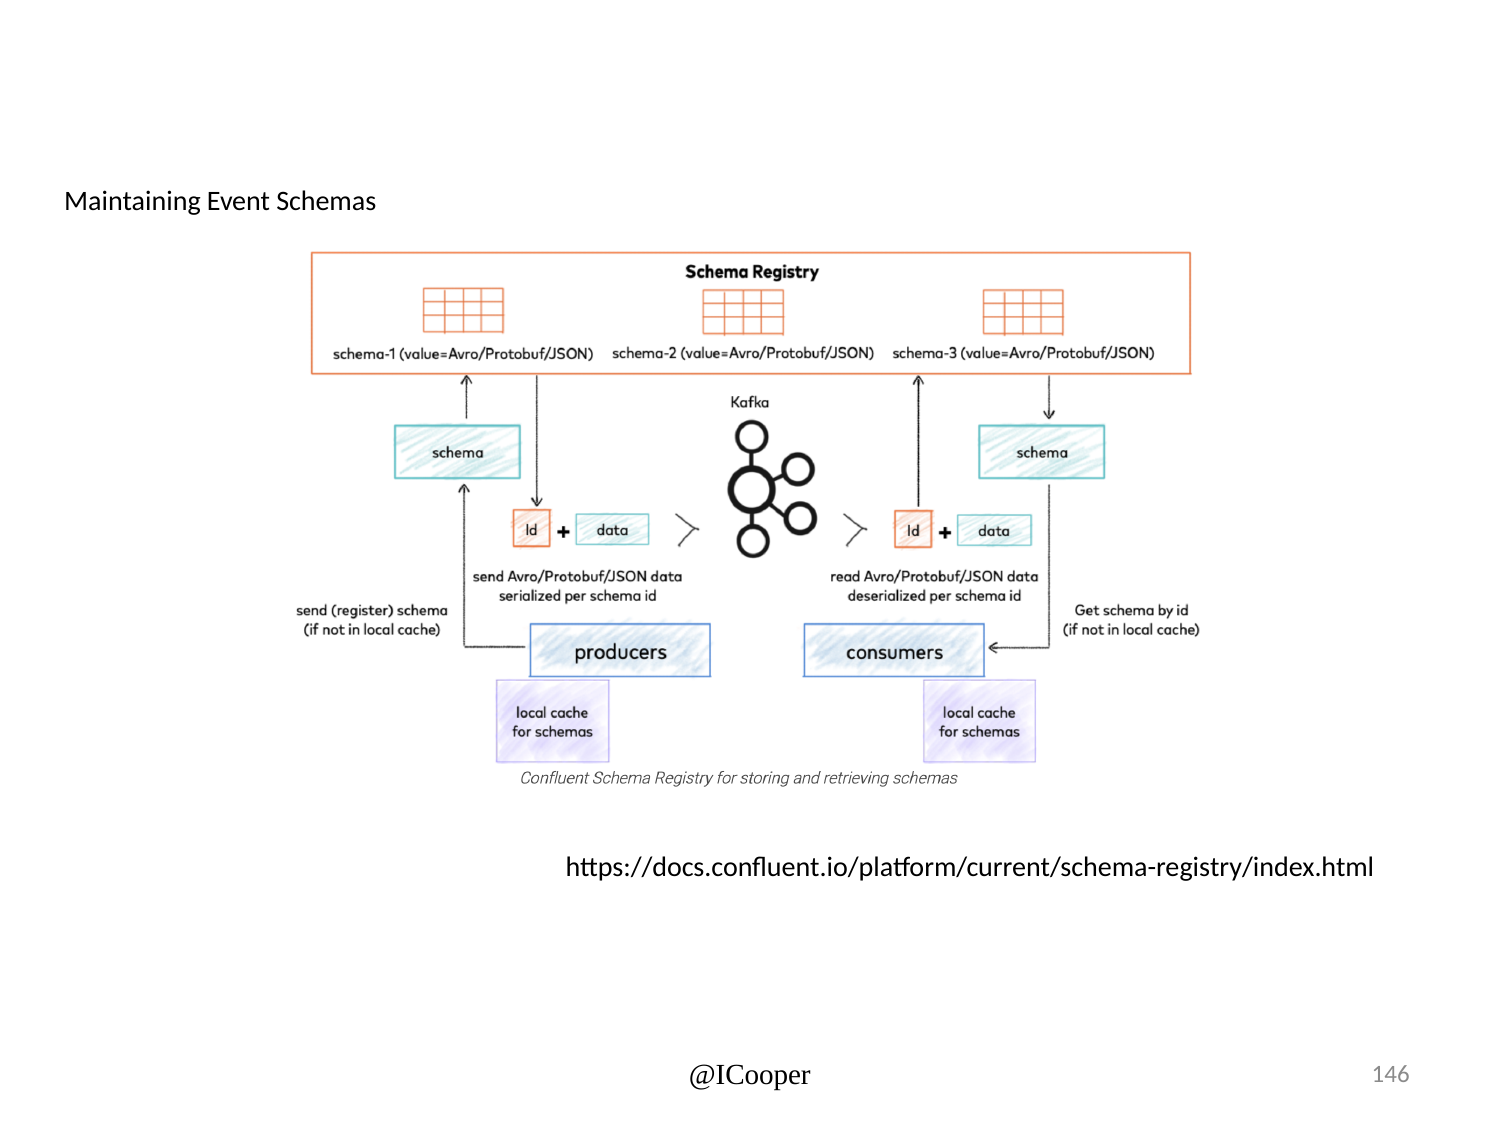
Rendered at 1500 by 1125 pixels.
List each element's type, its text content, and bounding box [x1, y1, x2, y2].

text_box Maintaining Event Schemas [46, 171, 835, 228]
slide_number 146 [1074, 1042, 1425, 1103]
footer @ICooper [512, 1042, 988, 1103]
text_box https://docs.confluent.io/platform/current/schema-registry/index.html [550, 841, 1431, 890]
picture [257, 227, 1242, 810]
